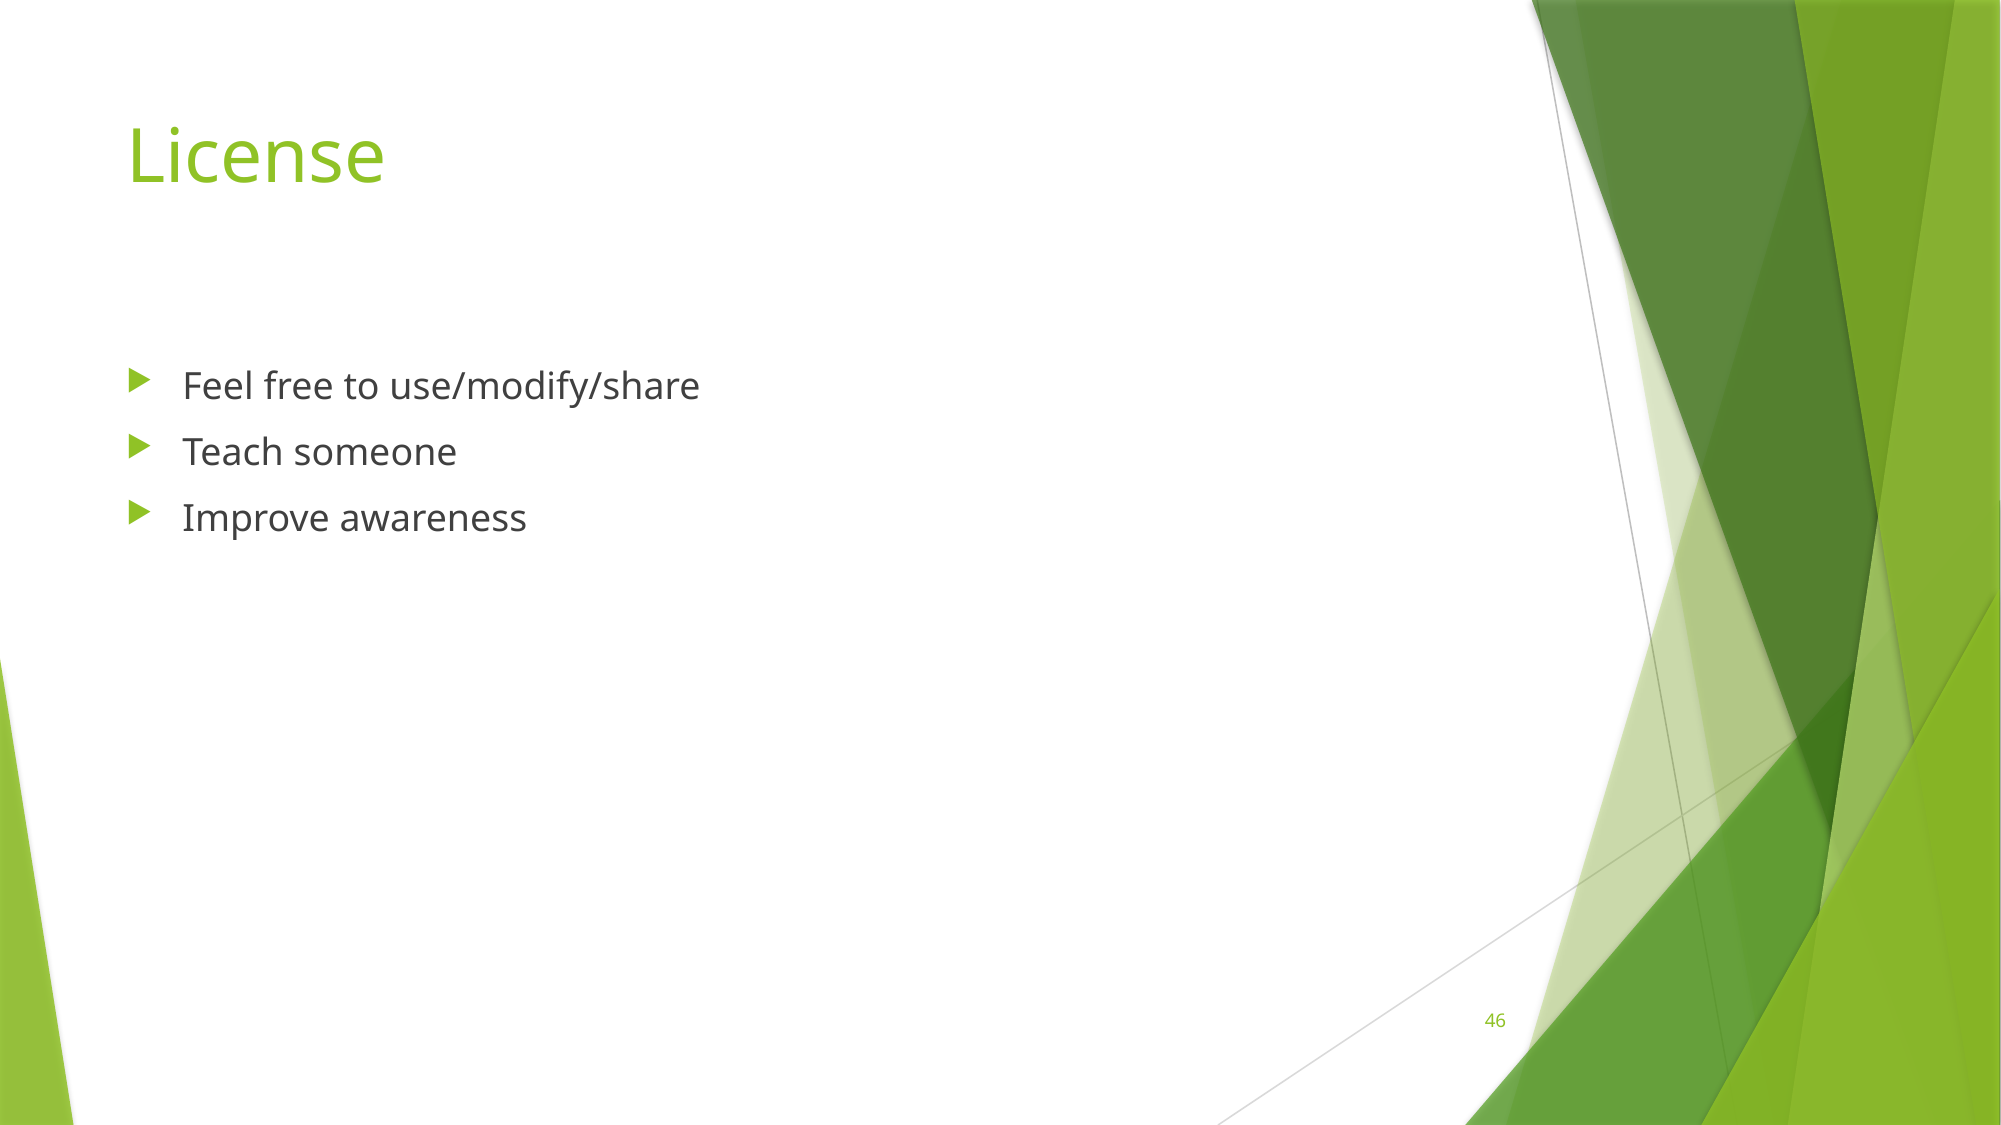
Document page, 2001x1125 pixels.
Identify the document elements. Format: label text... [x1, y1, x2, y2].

title License [111, 99, 1522, 317]
list Feel free to use/modify/share Teach someone Improve awareness [111, 354, 1522, 992]
slide_number 46 [1409, 991, 1522, 1051]
